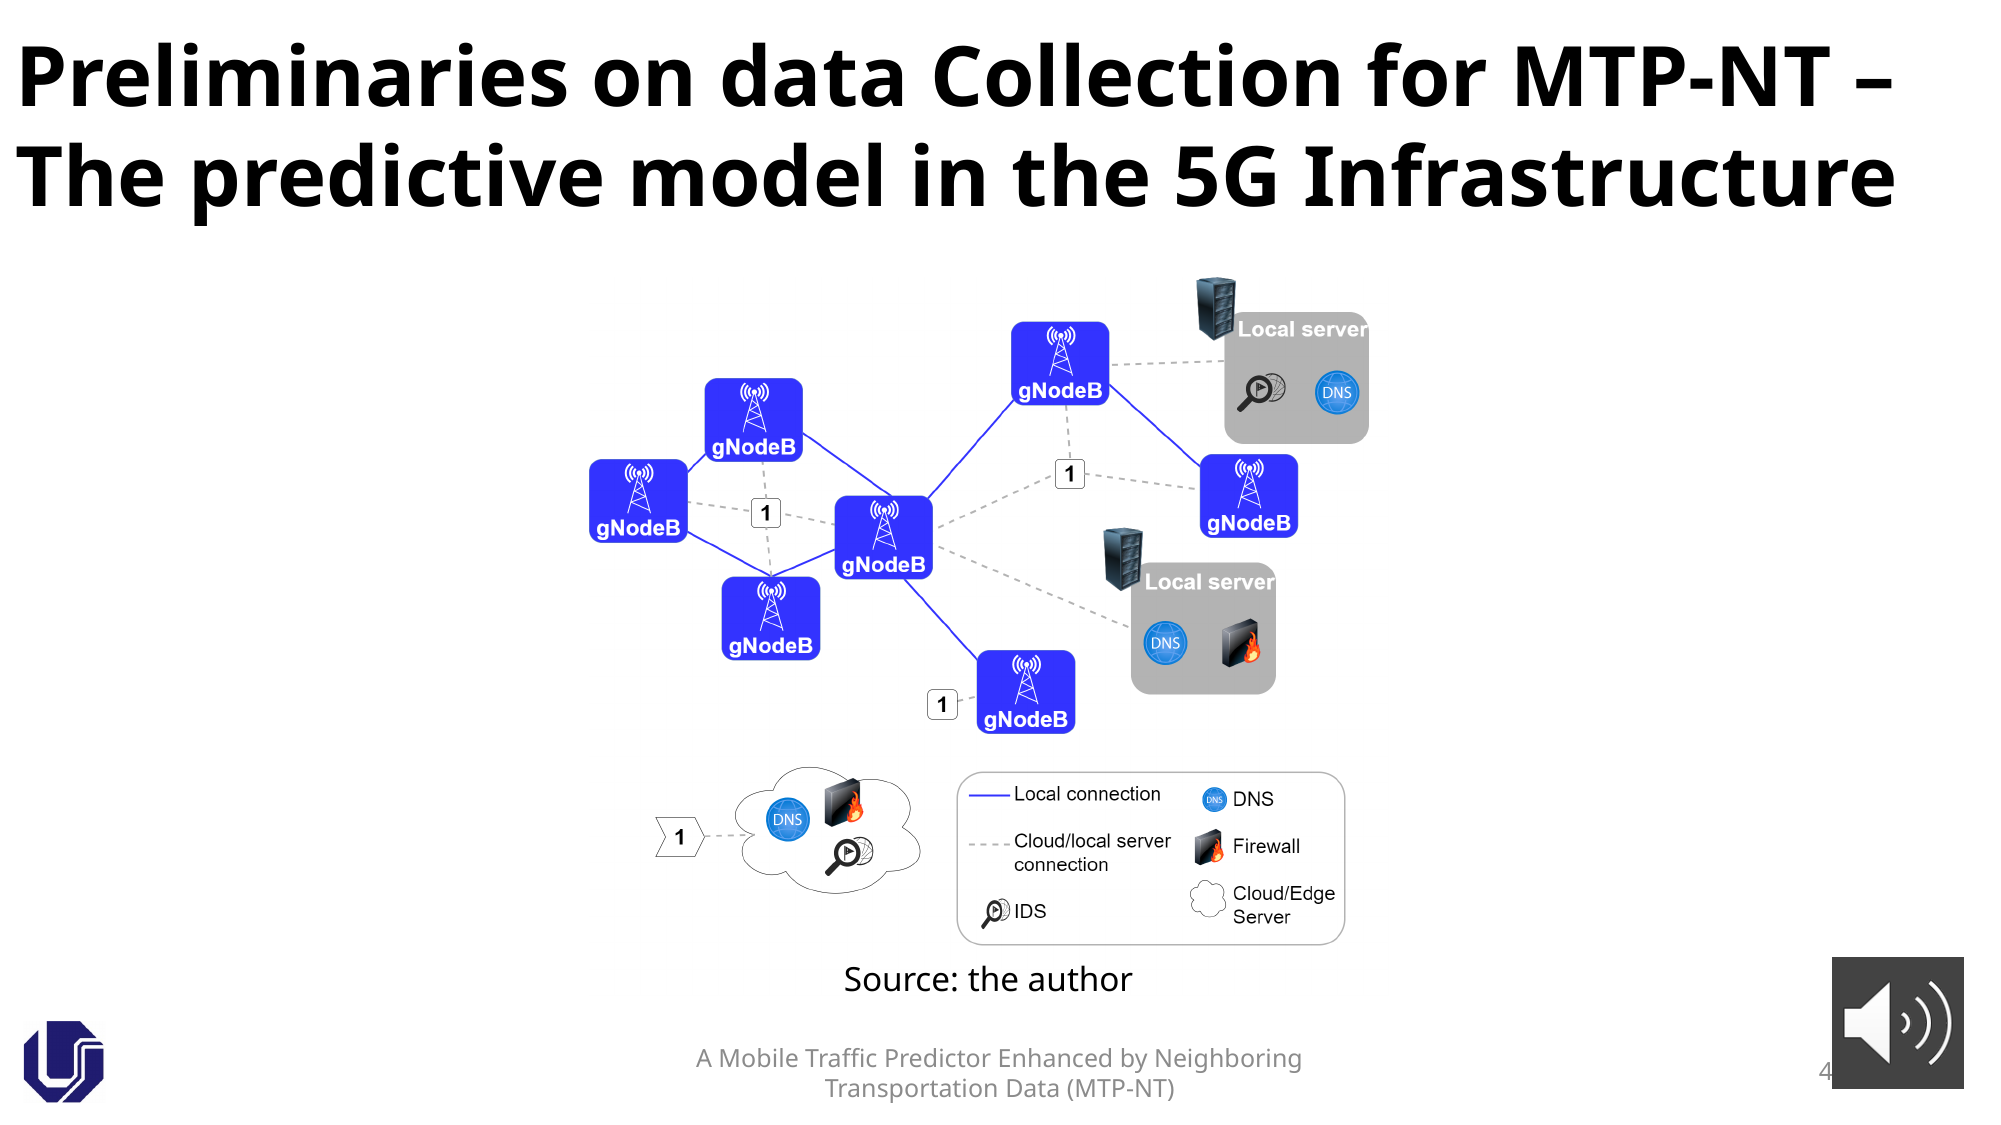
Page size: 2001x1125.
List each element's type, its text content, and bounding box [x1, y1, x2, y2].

slide_number 43 [1412, 1042, 1863, 1103]
picture [1831, 956, 1965, 1090]
text_box Preliminaries on data Collection for MTP-NT – The predictive model in the 5G Infrastructure [0, 17, 1978, 230]
picture [23, 1021, 106, 1103]
picture [588, 277, 1389, 996]
footer A Mobile Traffic Predictor Enhanced by Neighboring Transportation Data (MTP-NT) [662, 1042, 1338, 1103]
text_box Source: the author [112, 955, 1865, 1036]
